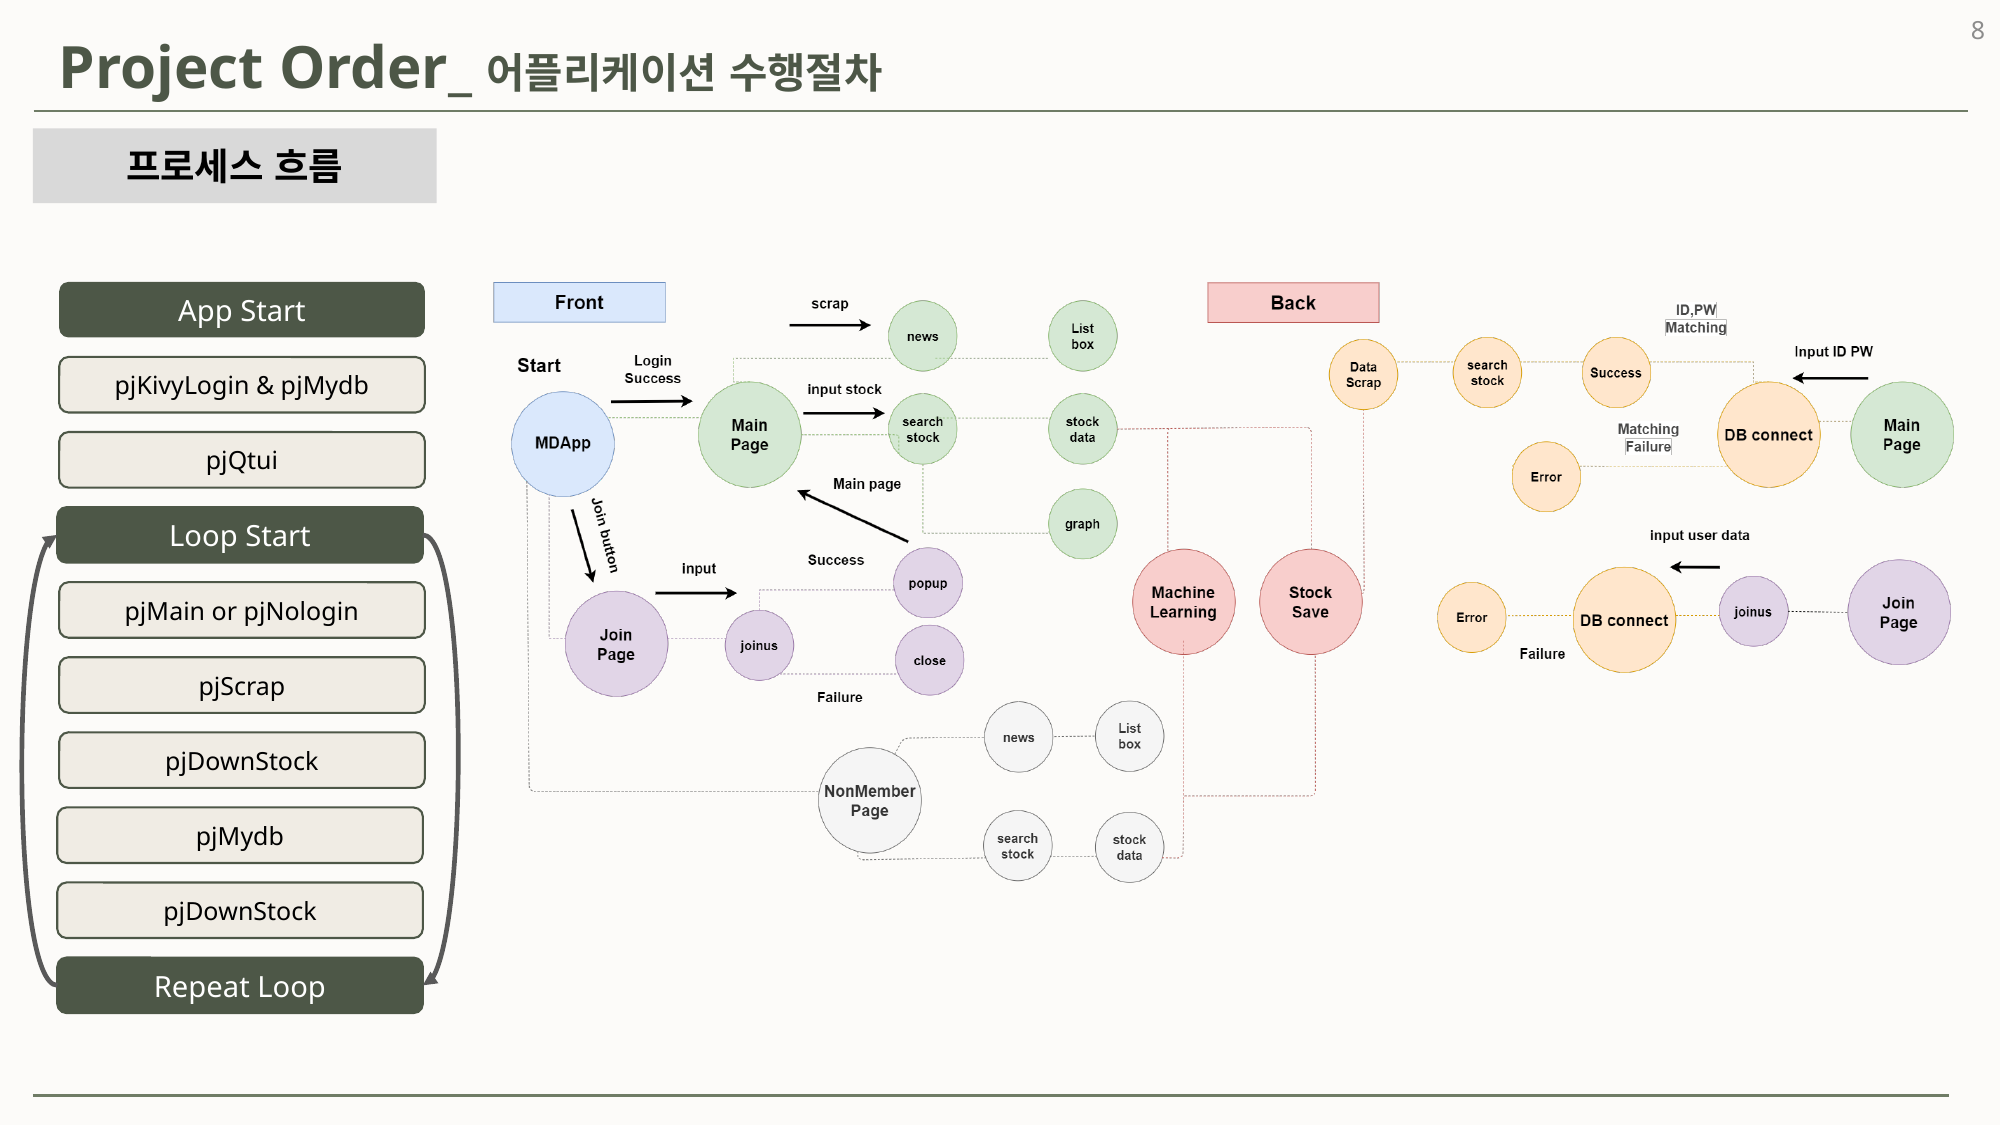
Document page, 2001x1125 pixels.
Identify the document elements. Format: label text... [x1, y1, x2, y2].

picture [479, 282, 1954, 883]
text_box Project Order_어플리케이션 수행절차 [44, 23, 899, 108]
text_box 프로세스 흐름 [32, 128, 437, 204]
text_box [57, 281, 425, 1014]
slide_number 8 [1550, 0, 2000, 60]
